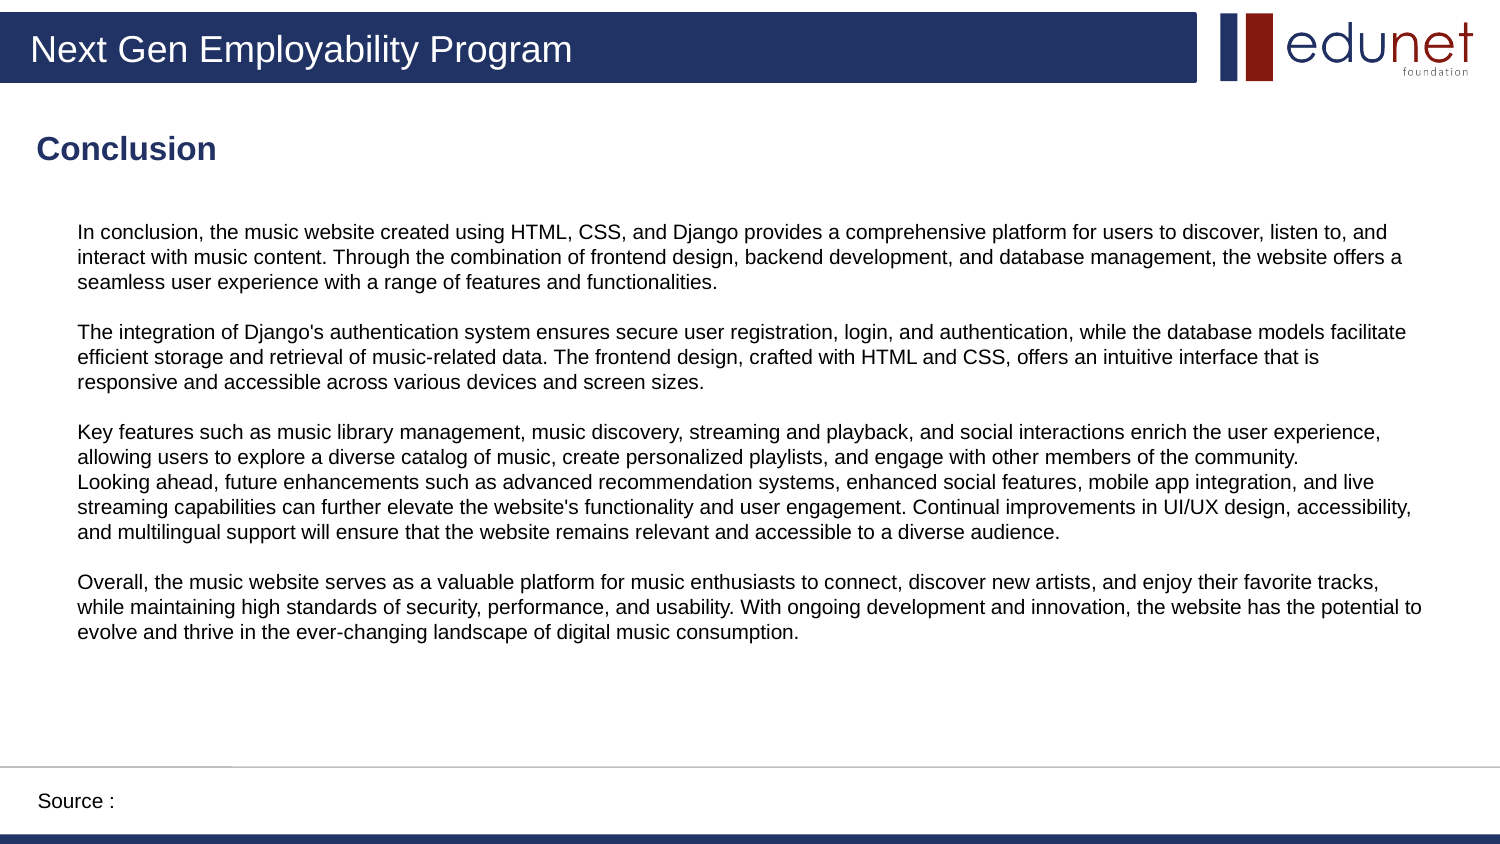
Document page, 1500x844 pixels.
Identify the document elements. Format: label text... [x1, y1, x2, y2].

text_box In conclusion, the music website created using HTML, CSS, and Django provides a comprehensive platform for users to discover, listen to, and interact with music content. Through the combination of frontend design, backend development, and database management, the website offers a seamless user experience with a range of features and functionalities. The integration of Django's authentication system ensures secure user registration, login, and authentication, while the database models facilitate efficient storage and retrieval of music-related data. The frontend design, crafted with HTML and CSS, offers an intuitive interface that is responsive and accessible across various devices and screen sizes. Key features such as music library management, music discovery, streaming and playback, and social interactions enrich the user experience, allowing users to explore a diverse catalog of music, create personalized playlists, and engage with other members of the community. Looking ahead, future enhancements such as advanced recommendation systems, enhanced social features, mobile app integration, and live streaming capabilities can further elevate the website's functionality and user engagement. Continual improvements in UI/UX design, accessibility, and multilingual support will ensure that the website remains relevant and accessible to a diverse audience. Overall, the music website serves as a valuable platform for music enthusiasts to connect, discover new artists, and enjoy their favorite tracks, while maintaining high standards of security, performance, and usability. With ongoing development and innovation, the website has the potential to evolve and thrive in the ever-changing landscape of digital music consumption. [62, 211, 1438, 702]
title Conclusion [21, 111, 504, 165]
text_box Source : [22, 773, 139, 826]
picture [1279, 14, 1482, 83]
